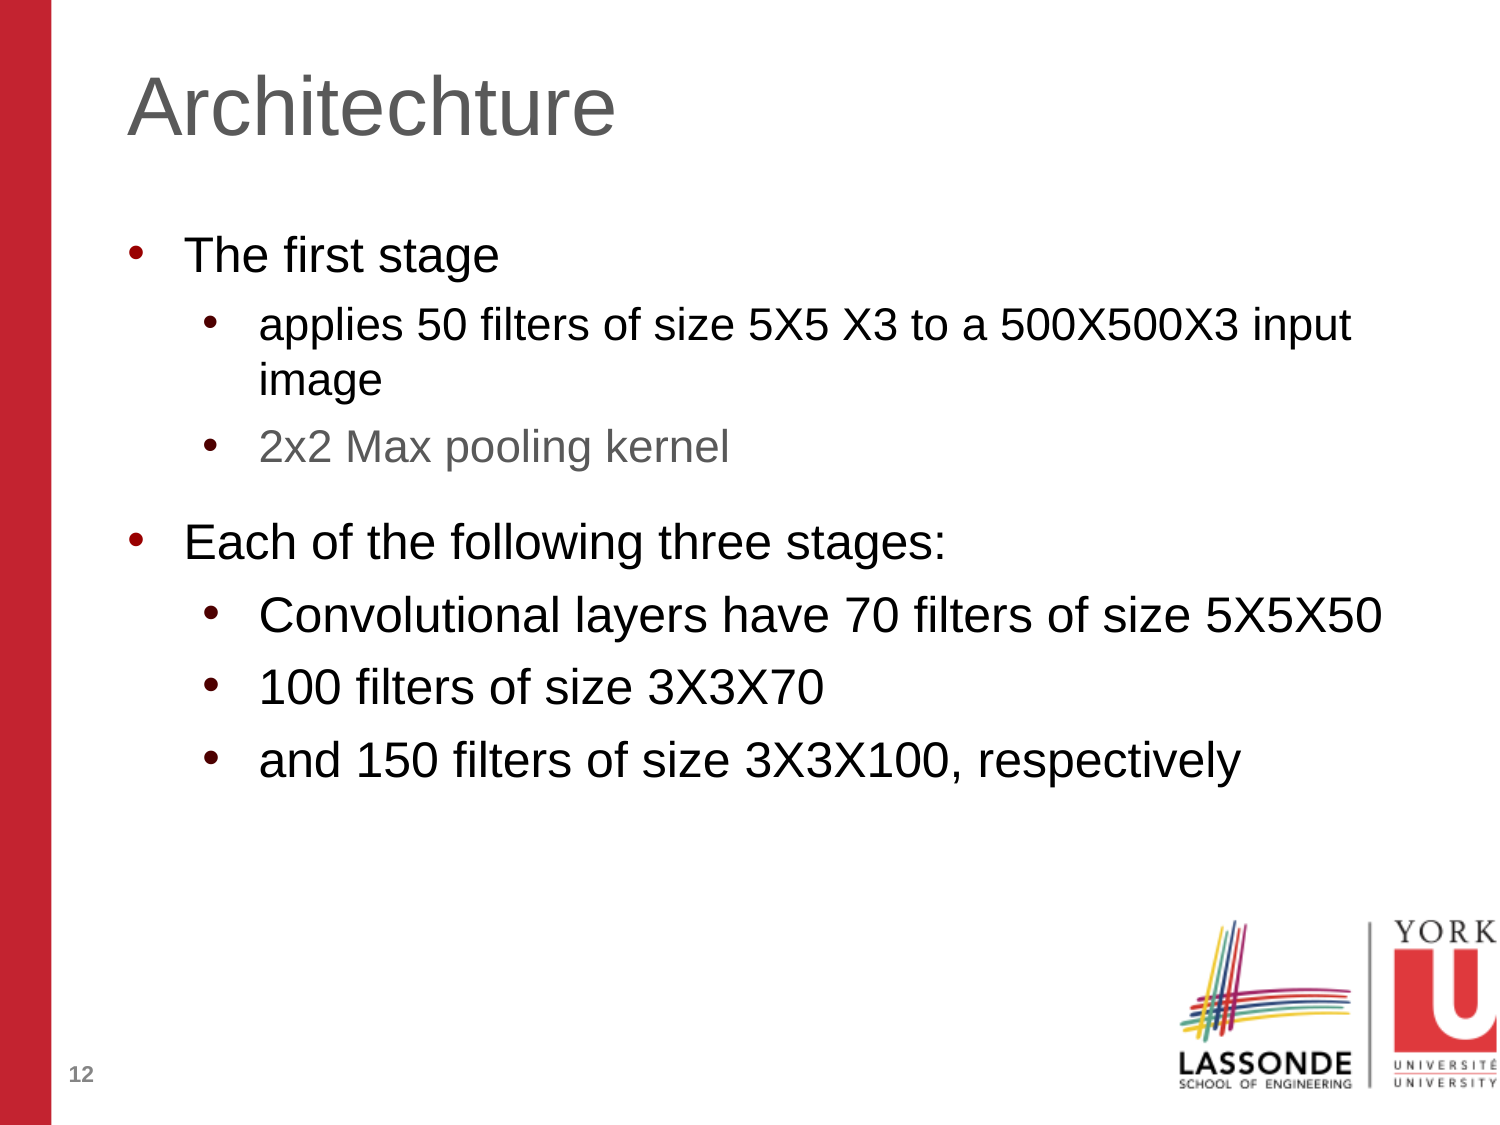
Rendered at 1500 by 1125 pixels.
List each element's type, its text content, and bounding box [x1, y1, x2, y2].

picture [1177, 889, 1500, 1125]
list The first stage applies 50 filters of size 5X5 X3 to a 500X500X3 input image 2x2 Max pooling kernel Each of the following three stages: Convolutional layers have 70 filters of size 5X5X50 100 filters of size 3X3X70 and 150 filters of size 3X3X100, respectively [112, 214, 1451, 885]
title Architechture [112, 45, 1451, 214]
